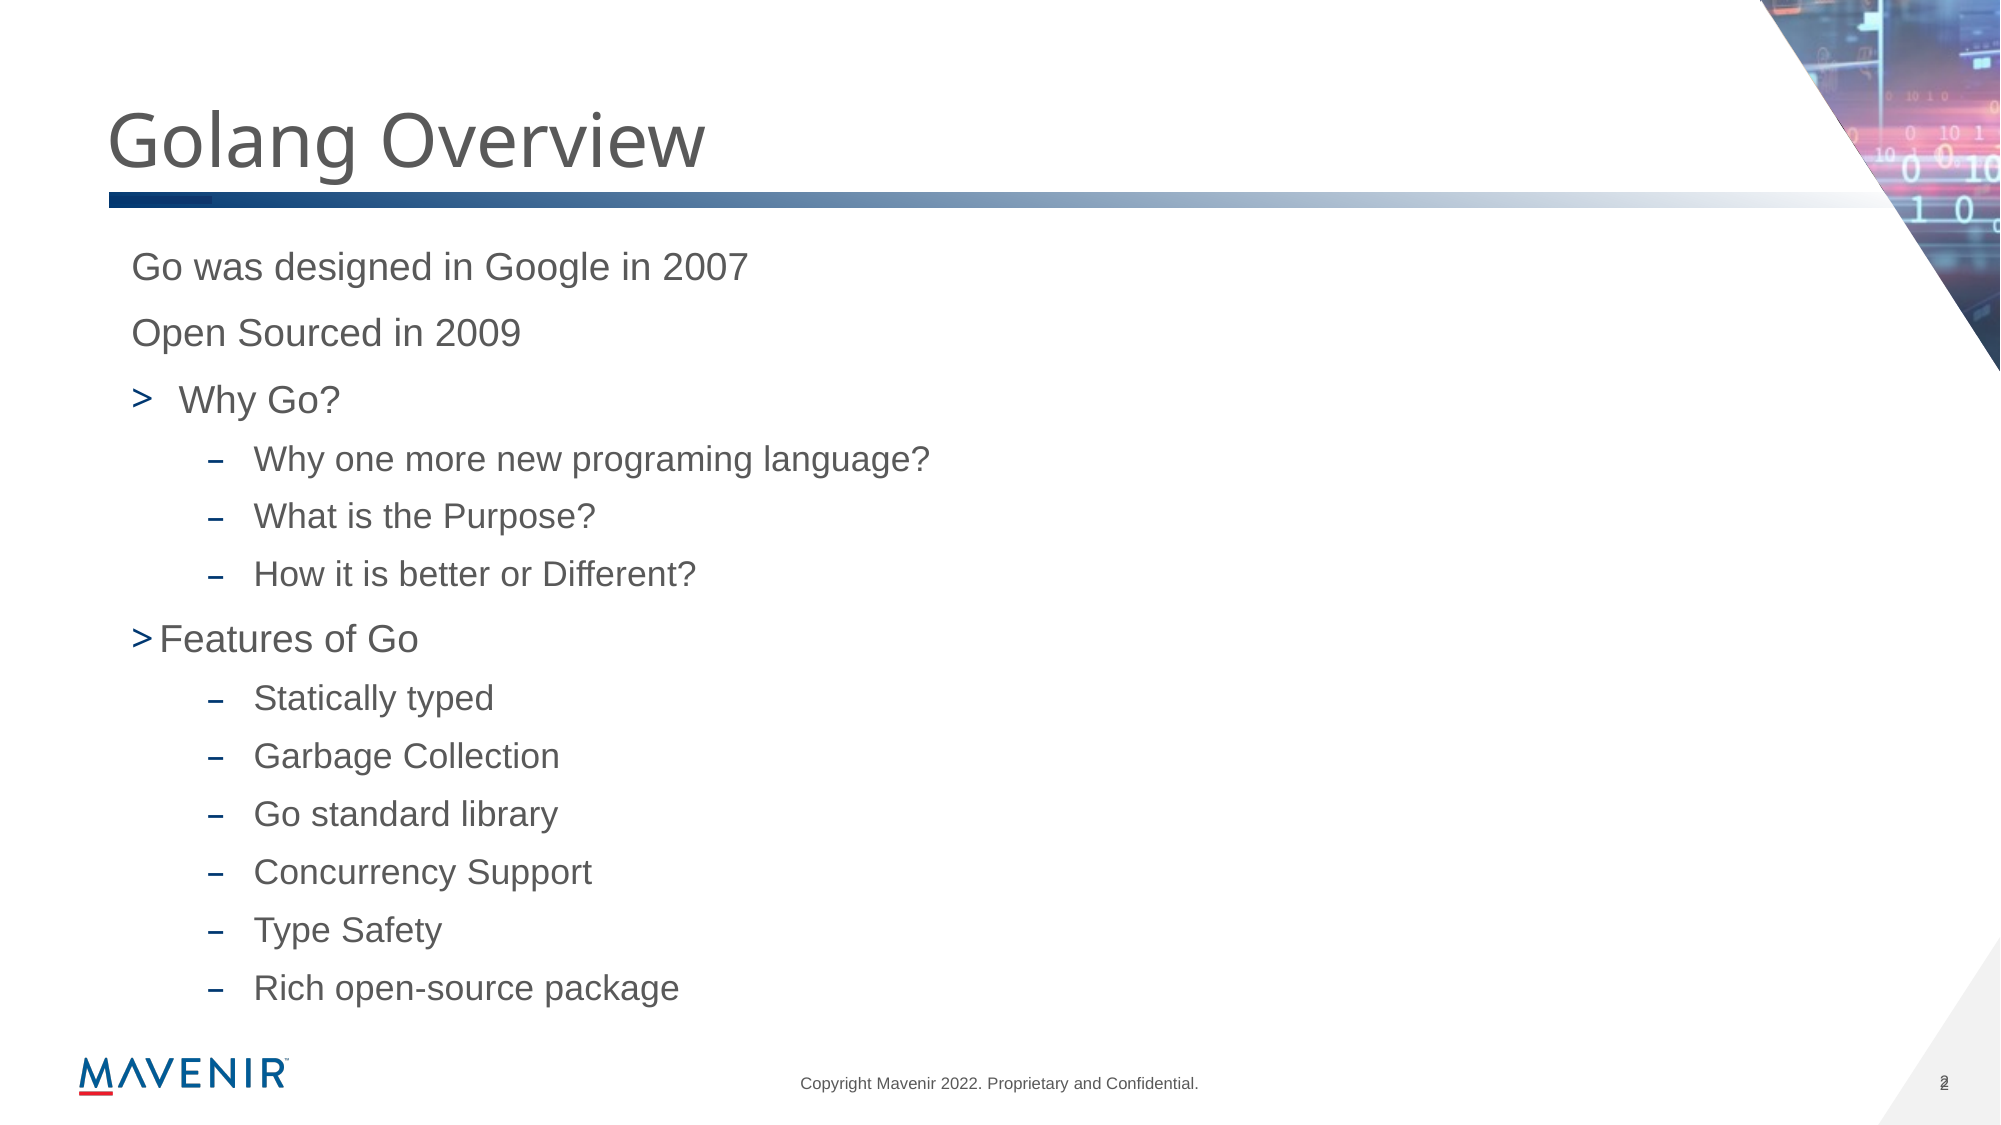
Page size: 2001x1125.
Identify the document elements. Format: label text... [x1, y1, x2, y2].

picture [1760, 0, 2000, 234]
picture [73, 1054, 291, 1099]
text_box [108, 191, 1916, 208]
list Go was designed in Google in 2007 Open Sourced in 2009 Why Go? Why one more new programing language? What is the Purpose? How it is better or Different? Features of Go Statically typed Garbage Collection Go standard library Concurrency Support Type Safety Rich open-source package [116, 234, 2000, 1019]
text_box 2 [1924, 1056, 2000, 1102]
title Golang Overview [91, 33, 1951, 184]
